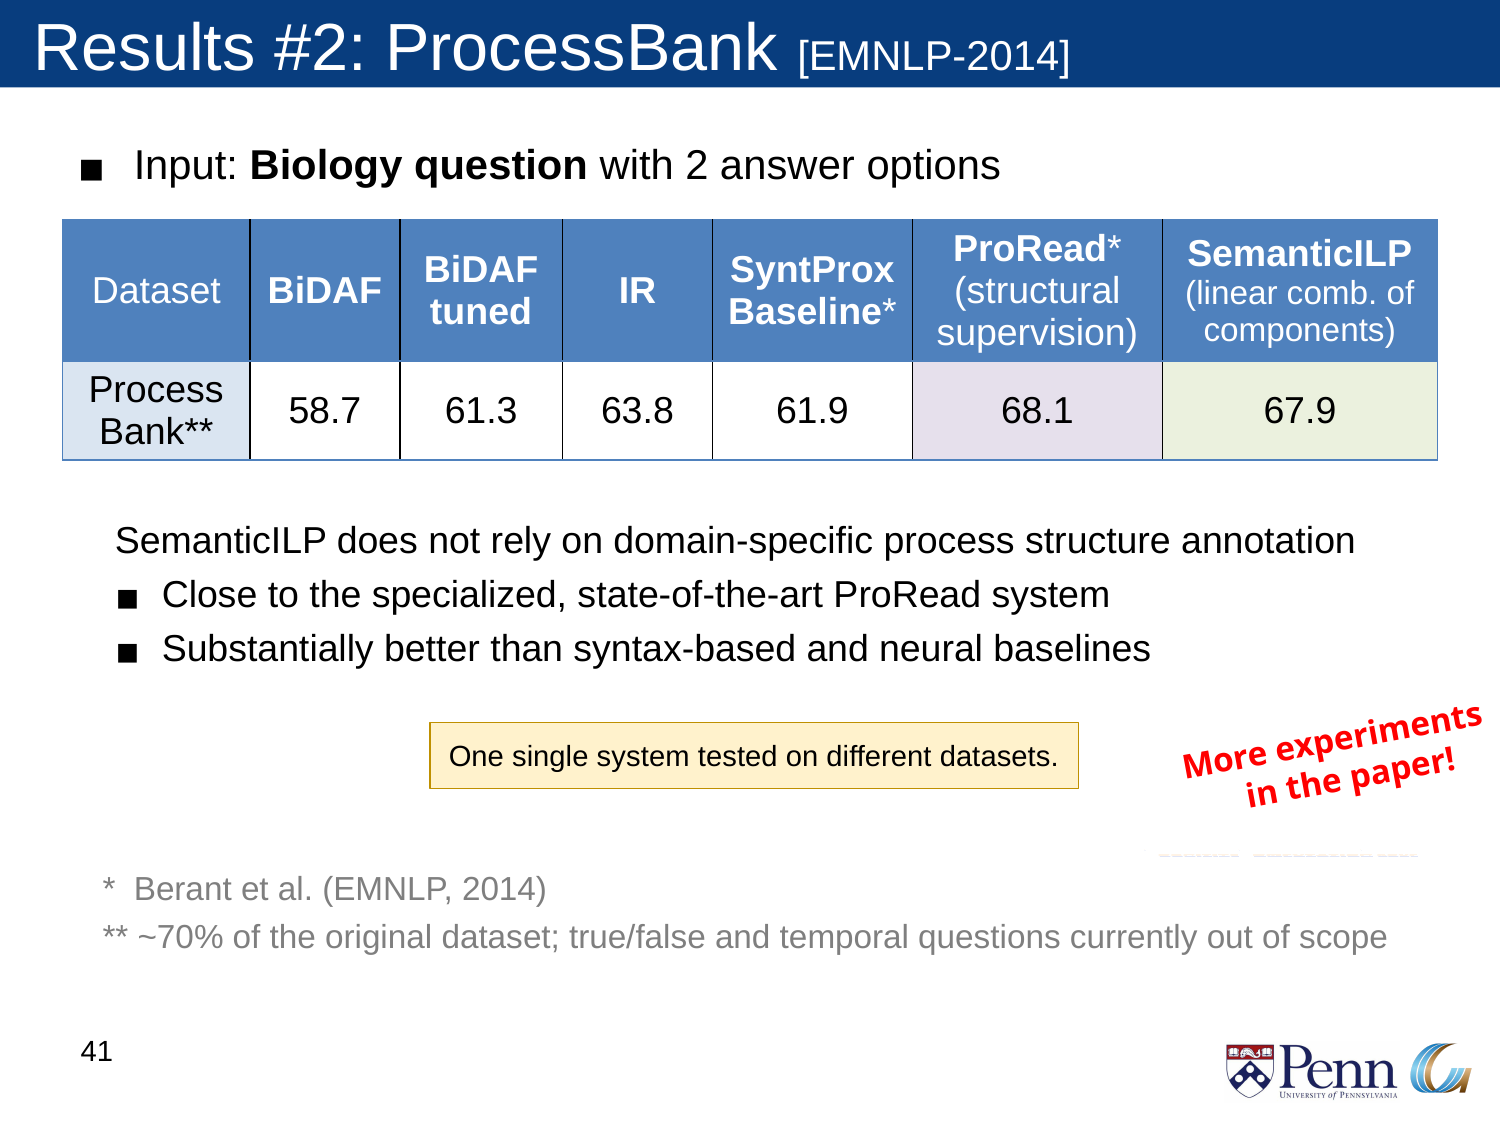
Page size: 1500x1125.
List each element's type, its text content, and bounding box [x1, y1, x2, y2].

text_box SemanticILP does not rely on domain-specific process structure annotation Close to the specialized, state-of-the-art ProRead system Substantially better than syntax-based and neural baselines [99, 500, 1387, 678]
table_cell 63.8 [563, 362, 712, 459]
table_header ProRead* (structural supervision) [913, 221, 1162, 360]
picture [1406, 1033, 1476, 1103]
table_header SemanticILP (linear comb. of components) [1163, 221, 1437, 360]
table_header Dataset [63, 221, 249, 360]
text_box * Berant et al. (EMNLP, 2014) ** ~70% of the original dataset; true/false and temporal questions currently out of scope [87, 851, 1419, 963]
table_cell 61.9 [713, 362, 912, 459]
table_cell 68.1 [913, 362, 1162, 459]
table_header SyntProx Baseline* [713, 221, 912, 360]
picture [1224, 1041, 1400, 1103]
table_cell Process Bank** [63, 362, 249, 459]
table_header IR [563, 221, 712, 360]
table_cell 67.9 [1163, 362, 1437, 459]
title Results #2: ProcessBank [EMNLP-2014] [0, 0, 1500, 88]
text_box One single system tested on different datasets. [429, 722, 1079, 789]
list Input: Biology question with 2 answer options [62, 125, 1438, 219]
table_header BiDAF tuned [401, 221, 562, 360]
table_cell 61.3 [401, 362, 562, 459]
table_cell 58.7 [251, 362, 399, 459]
text_box More experiments in the paper! [1162, 679, 1500, 856]
table_header BiDAF [251, 221, 399, 360]
slide_number ‹#› [65, 1024, 416, 1103]
